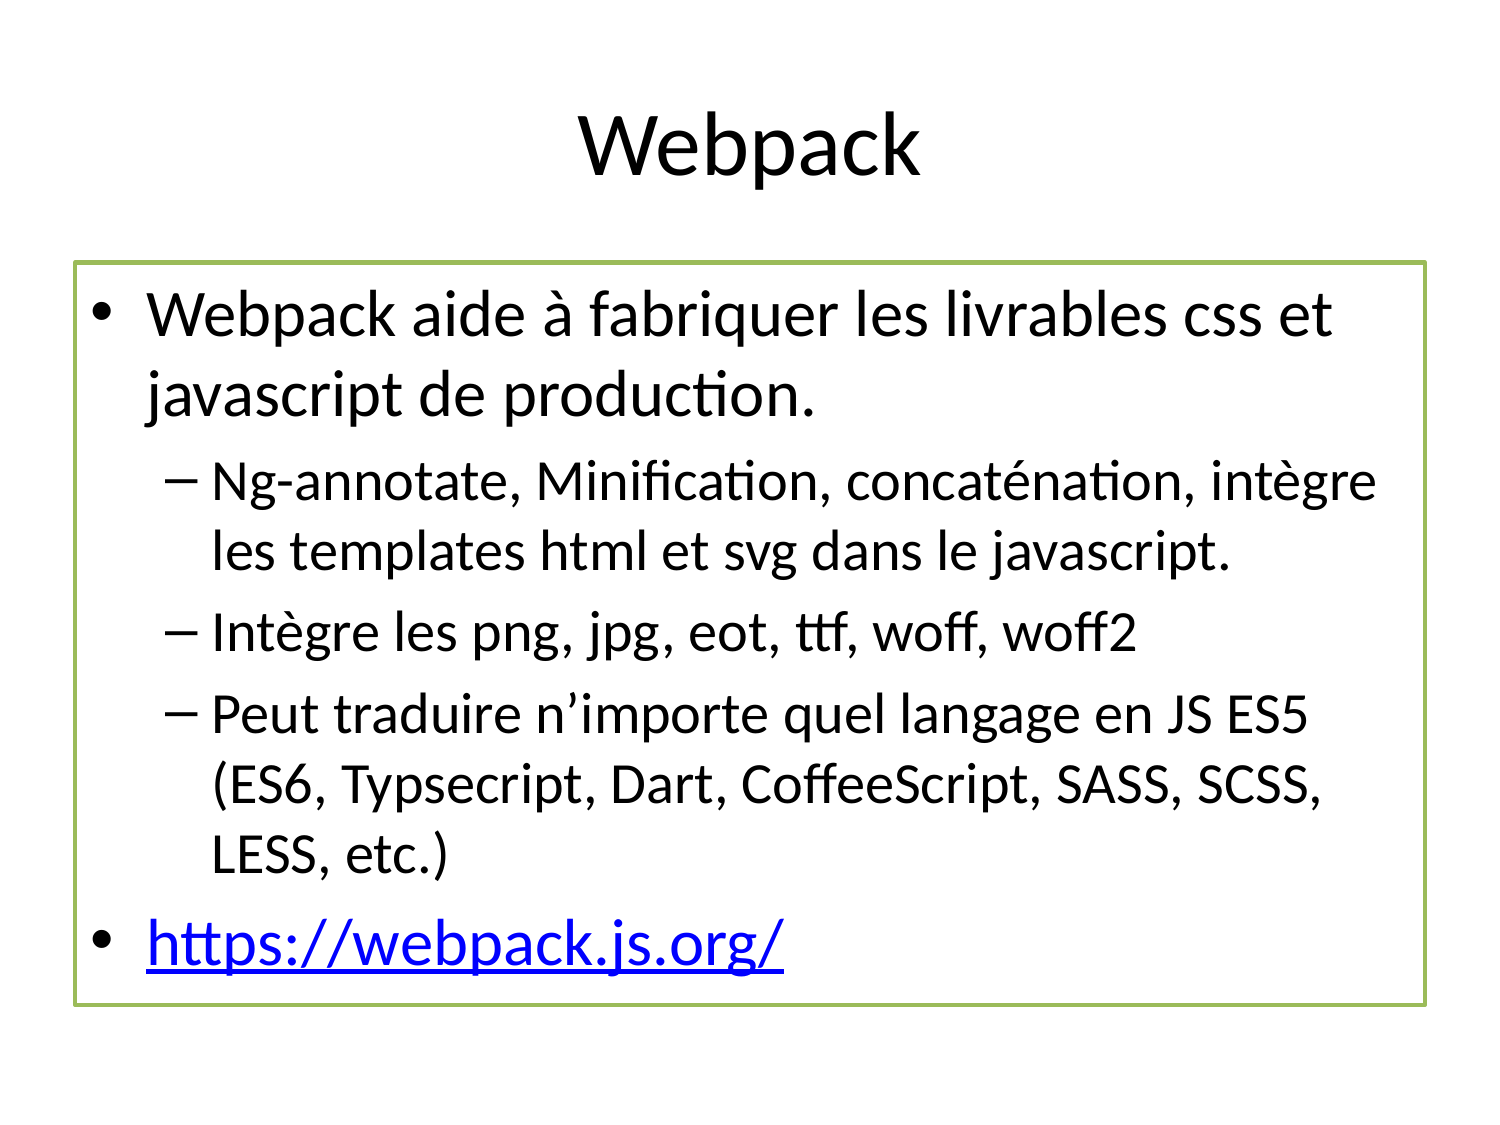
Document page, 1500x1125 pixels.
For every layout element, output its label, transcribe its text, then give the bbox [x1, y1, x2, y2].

list Webpack aide à fabriquer les livrables css et javascript de production. Ng-annotate, Minification, concaténation, intègre les templates html et svg dans le javascript. Intègre les png, jpg, eot, ttf, woff, woff2 Peut traduire n’importe quel langage en JS ES5 (ES6, Typsecript, Dart, CoffeeScript, SASS, SCSS, LESS, etc.) https://webpack.js.org/ [73, 260, 1427, 1007]
title Webpack [75, 45, 1425, 233]
